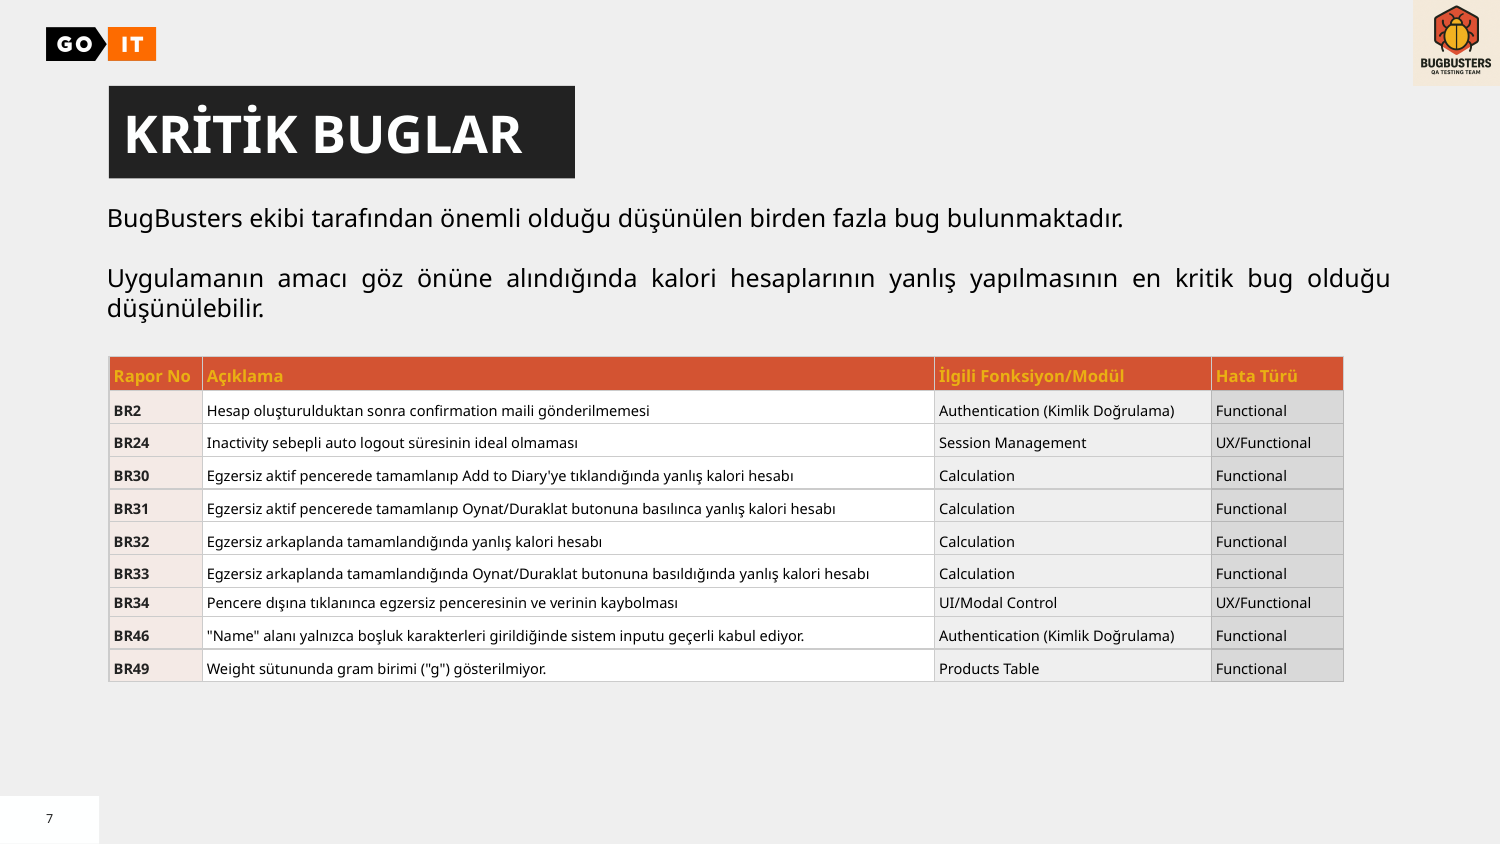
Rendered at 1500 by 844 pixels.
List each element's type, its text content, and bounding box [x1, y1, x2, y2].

table_cell Inactivity sebepli auto logout süresinin ideal olmaması [203, 424, 934, 456]
table_header İlgili Fonksiyon/Modül [935, 357, 1211, 390]
table_cell Functional [1212, 457, 1343, 488]
picture [46, 27, 157, 61]
table_cell Functional [1212, 650, 1343, 681]
table_cell Calculation [935, 555, 1211, 587]
table_cell Egzersiz aktif pencerede tamamlanıp Add to Diary'ye tıklandığında yanlış kalori hesabı [203, 457, 934, 488]
table_cell Products Table [935, 650, 1211, 681]
table_cell BR30 [110, 457, 202, 488]
table_cell BR33 [110, 555, 202, 587]
table_cell Weight sütununda gram birimi ("g") gösterilmiyor. [203, 650, 934, 681]
text_box KRİTİK BUGLAR [108, 85, 575, 179]
table_cell BR46 [110, 617, 202, 648]
table_cell BR2 [110, 391, 202, 423]
table_cell BR24 [110, 424, 202, 456]
table_header Hata Türü [1212, 357, 1343, 390]
table_cell Calculation [935, 522, 1211, 554]
table_cell BR32 [110, 522, 202, 554]
table_cell Calculation [935, 457, 1211, 488]
table_cell Egzersiz arkaplanda tamamlandığında yanlış kalori hesabı [203, 522, 934, 554]
table_cell BR49 [110, 650, 202, 681]
table_cell UX/Functional [1212, 588, 1343, 616]
table_cell Functional [1212, 522, 1343, 554]
table_header Rapor No [110, 357, 202, 390]
table_cell Functional [1212, 391, 1343, 423]
table_cell "Name" alanı yalnızca boşluk karakterleri girildiğinde sistem inputu geçerli kabul ediyor. [203, 617, 934, 648]
table_cell BR34 [110, 588, 202, 616]
table_cell Session Management [935, 424, 1211, 456]
table_cell Pencere dışına tıklanınca egzersiz penceresinin ve verinin kaybolması [203, 588, 934, 616]
table_cell UX/Functional [1212, 424, 1343, 456]
table_cell Functional [1212, 617, 1343, 648]
table_cell Calculation [935, 490, 1211, 521]
table_cell Authentication (Kimlik Doğrulama) [935, 391, 1211, 423]
table_cell Authentication (Kimlik Doğrulama) [935, 617, 1211, 648]
table_cell Egzersiz aktif pencerede tamamlanıp Oynat/Duraklat butonuna basılınca yanlış kalori hesabı [203, 490, 934, 521]
table_cell Functional [1212, 555, 1343, 587]
table_header Açıklama [203, 357, 934, 390]
table_cell UI/Modal Control [935, 588, 1211, 616]
picture [1413, 0, 1500, 87]
table_cell Functional [1212, 490, 1343, 521]
table_cell Egzersiz arkaplanda tamamlandığında Oynat/Duraklat butonuna basıldığında yanlış kalori hesabı [203, 555, 934, 587]
text_box BugBusters ekibi tarafından önemli olduğu düşünülen birden fazla bug bulunmaktadır. Uygulamanın amacı göz önüne alındığında kalori hesaplarının yanlış yapılmasının en kritik bug olduğu düşünülebilir. [91, 187, 1408, 338]
table_cell BR31 [110, 490, 202, 521]
table_cell Hesap oluşturulduktan sonra confirmation maili gönderilmemesi [203, 391, 934, 423]
